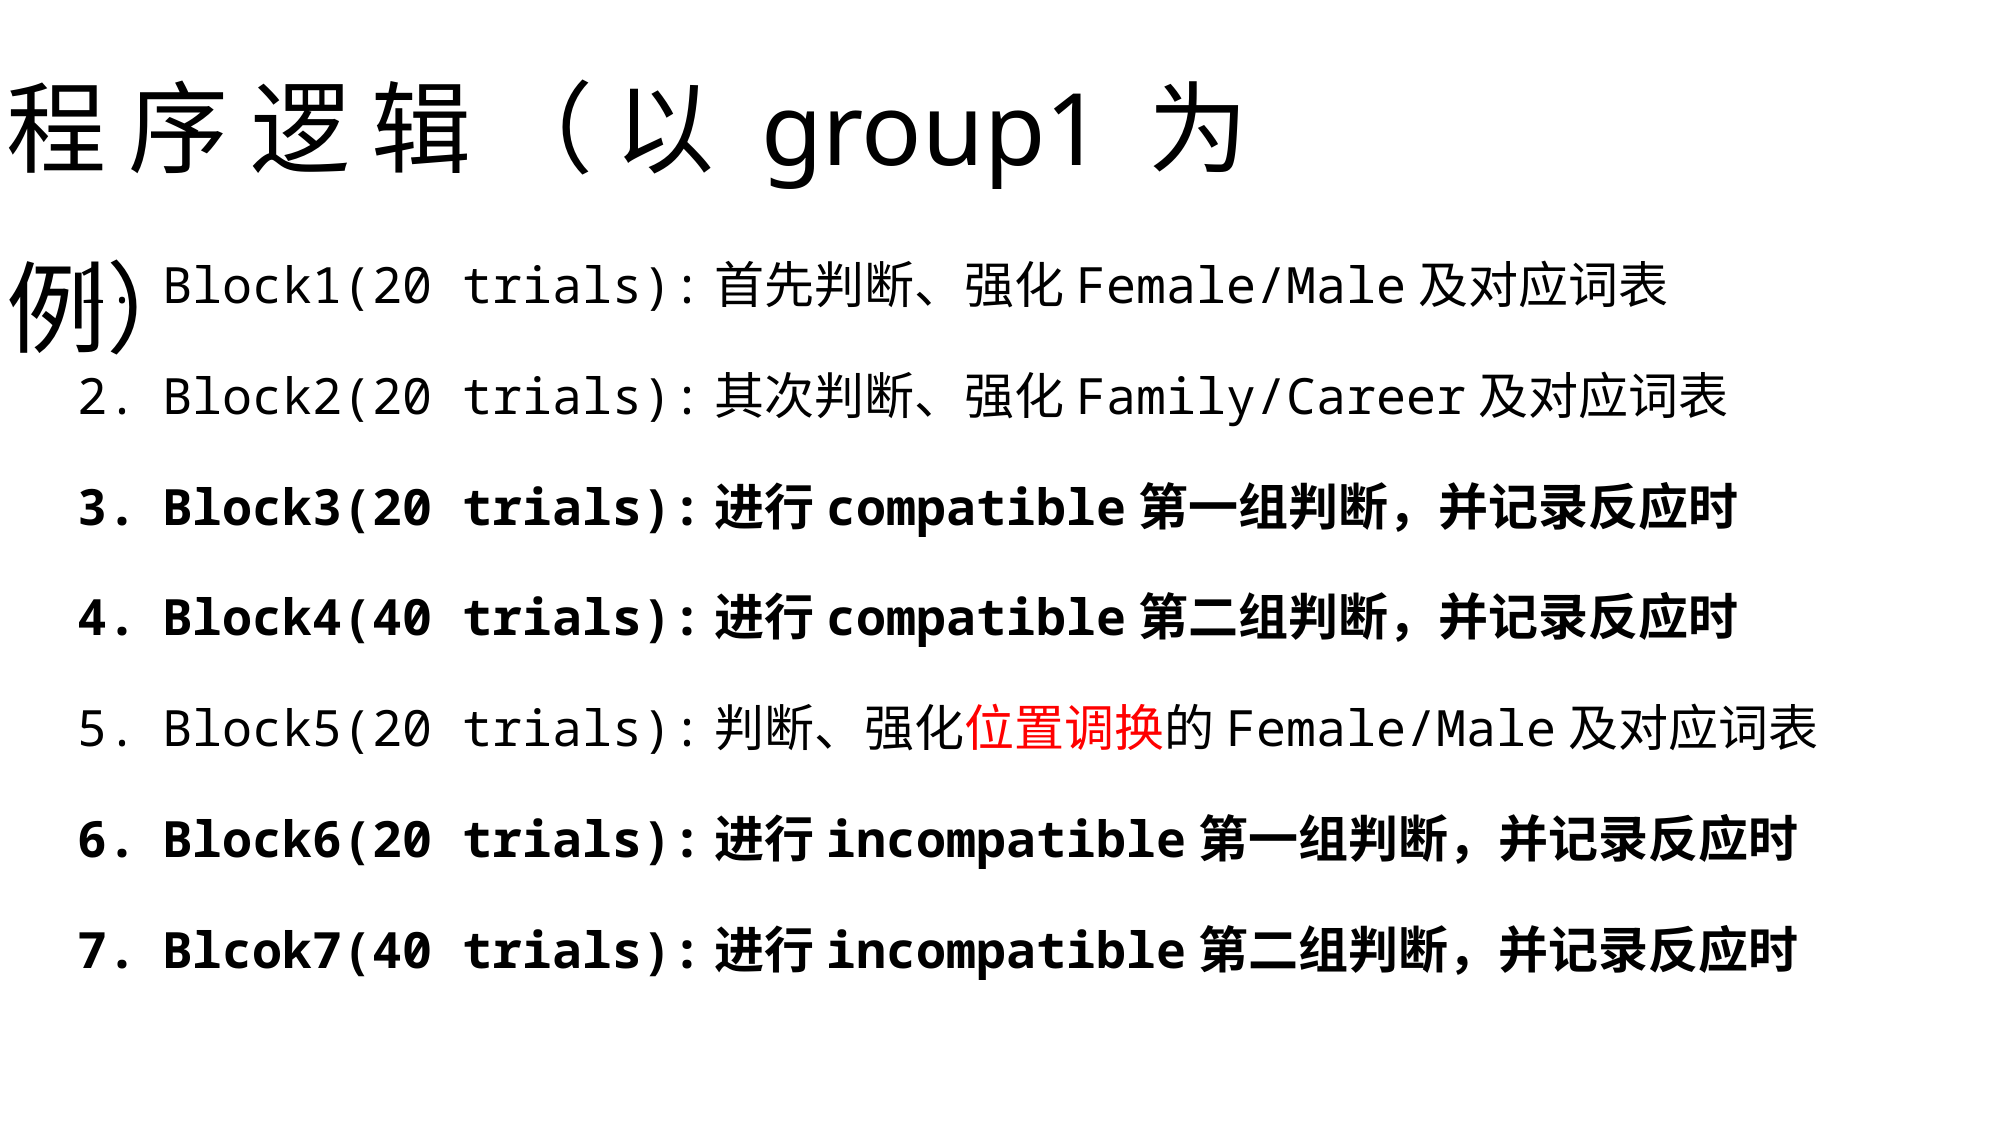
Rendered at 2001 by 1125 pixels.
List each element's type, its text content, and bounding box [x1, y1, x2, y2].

text_box 程序逻辑（以group1为例） [0, 0, 1264, 193]
list Block1(20 trials):首先判断、强化Female/Male及对应词表 Block2(20 trials):其次判断、强化Family/Career及对应词表 Block3(20 trials):进行compatible第一组判断，并记录反应时 Block4(40 trials):进行compatible第二组判断，并记录反应时 Block5(20 trials):判断、强化位置调换的Female/Male及对应词表 Block6(20 trials):进行incompatible第一组判断，并记录反应时 Blcok7(40 trials):进行incompatible第二组判断，并记录反应时 [63, 215, 1956, 1071]
